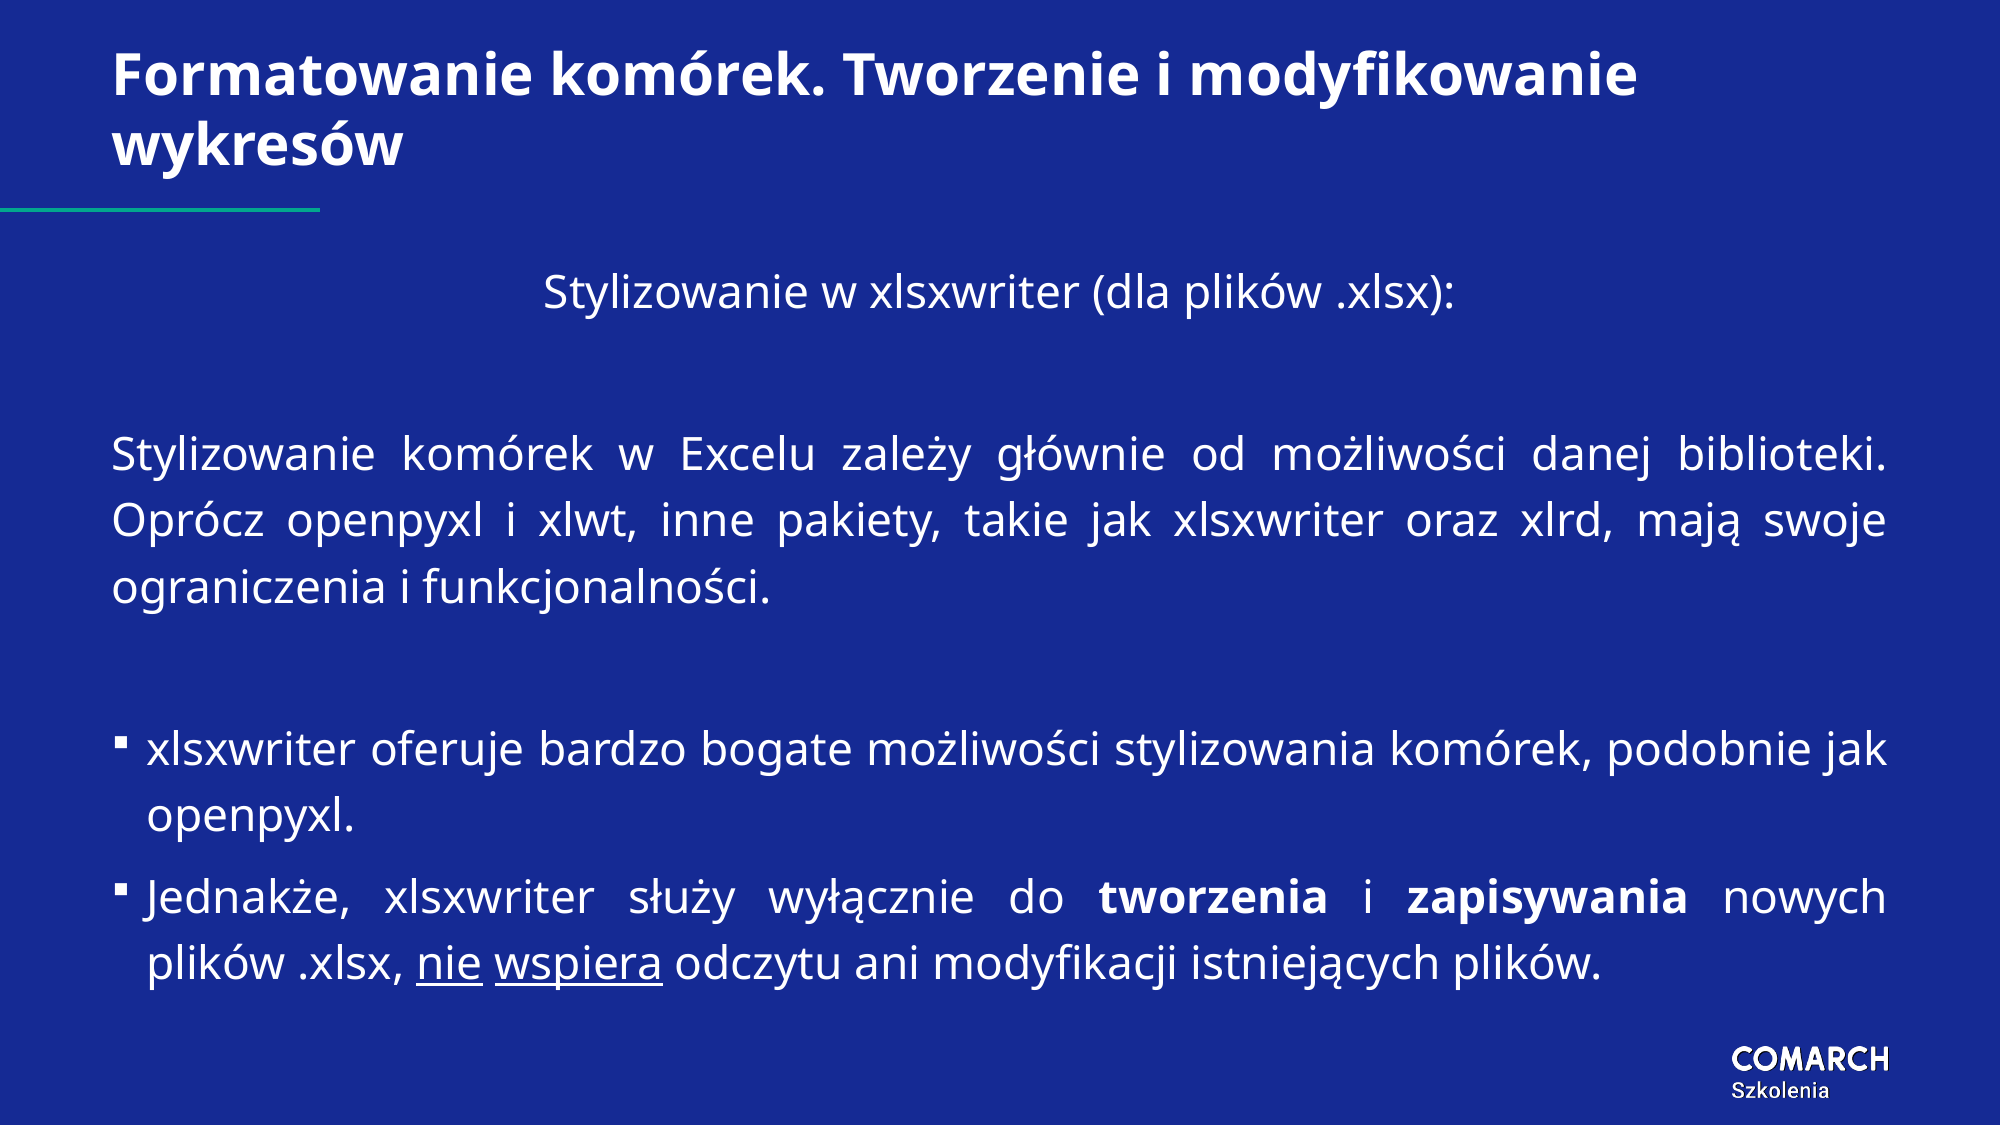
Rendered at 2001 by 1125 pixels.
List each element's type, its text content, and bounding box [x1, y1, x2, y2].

picture [1732, 1046, 1889, 1098]
title Formatowanie komórek. Tworzenie i modyfikowanie wykresów [111, 0, 1889, 185]
list Stylizowanie w xlsxwriter (dla plików .xlsx): Stylizowanie komórek w Excelu zależy głównie od możliwości danej biblioteki. Oprócz openpyxl i xlwt, inne pakiety, takie jak xlsxwriter oraz xlrd, mają swoje ograniczenia i funkcjonalności. xlsxwriter oferuje bardzo bogate możliwości stylizowania komórek, podobnie jak openpyxl. Jednakże, xlsxwriter służy wyłącznie do tworzenia i zapisywania nowych plików .xlsx, nie wspiera odczytu ani modyfikacji istniejących plików. [111, 243, 1889, 1000]
